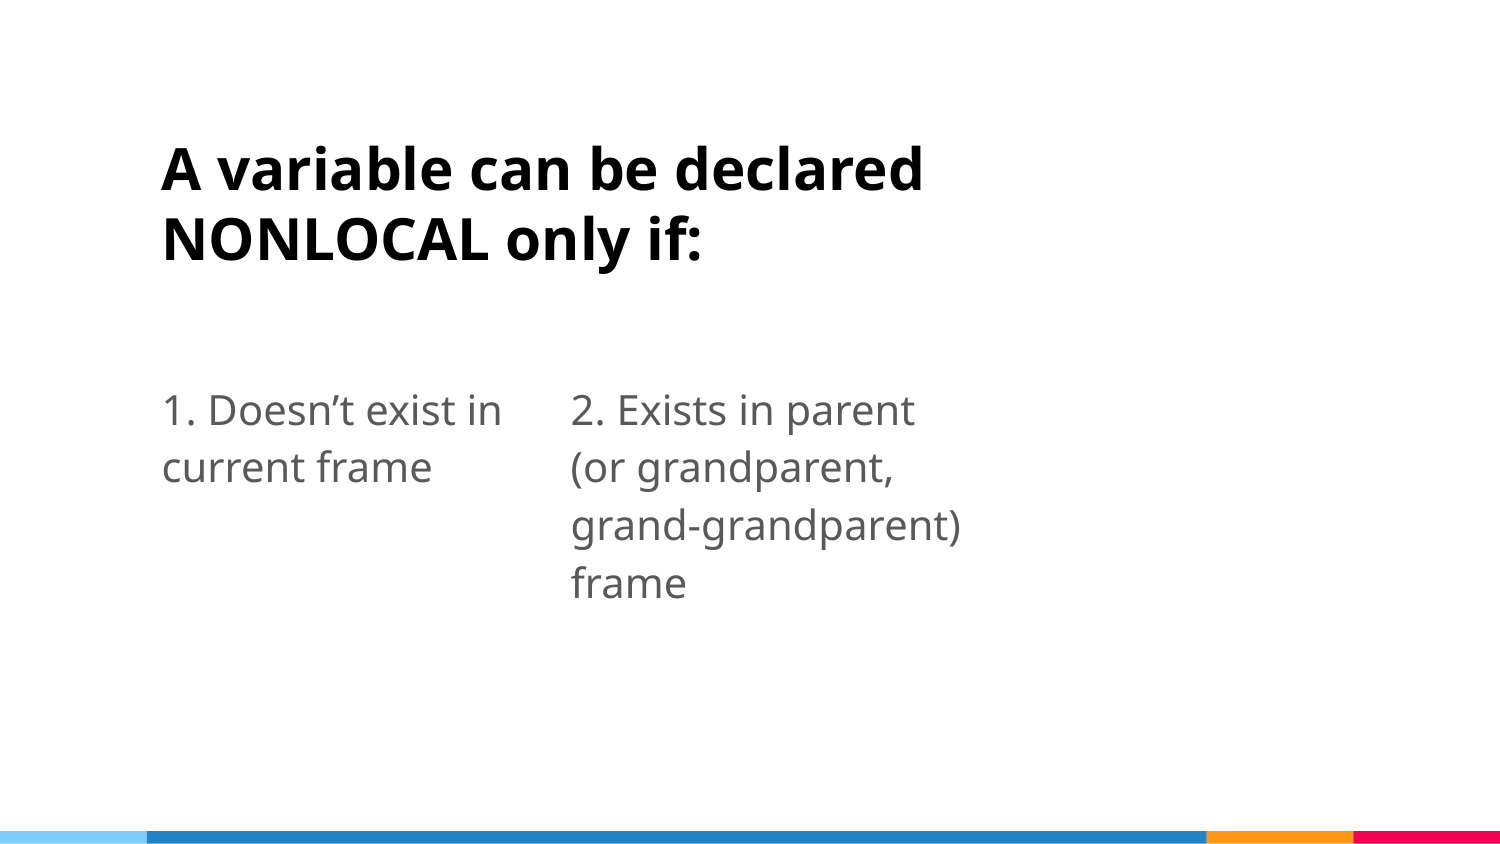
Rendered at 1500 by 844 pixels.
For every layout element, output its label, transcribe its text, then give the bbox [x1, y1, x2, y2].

list 2. Exists in parent (or grandparent, grand-grandparent) frame [555, 361, 994, 808]
list 1. Doesn’t exist in current frame [146, 361, 536, 808]
title A variable can be declared NONLOCAL only if: [146, 116, 1207, 258]
